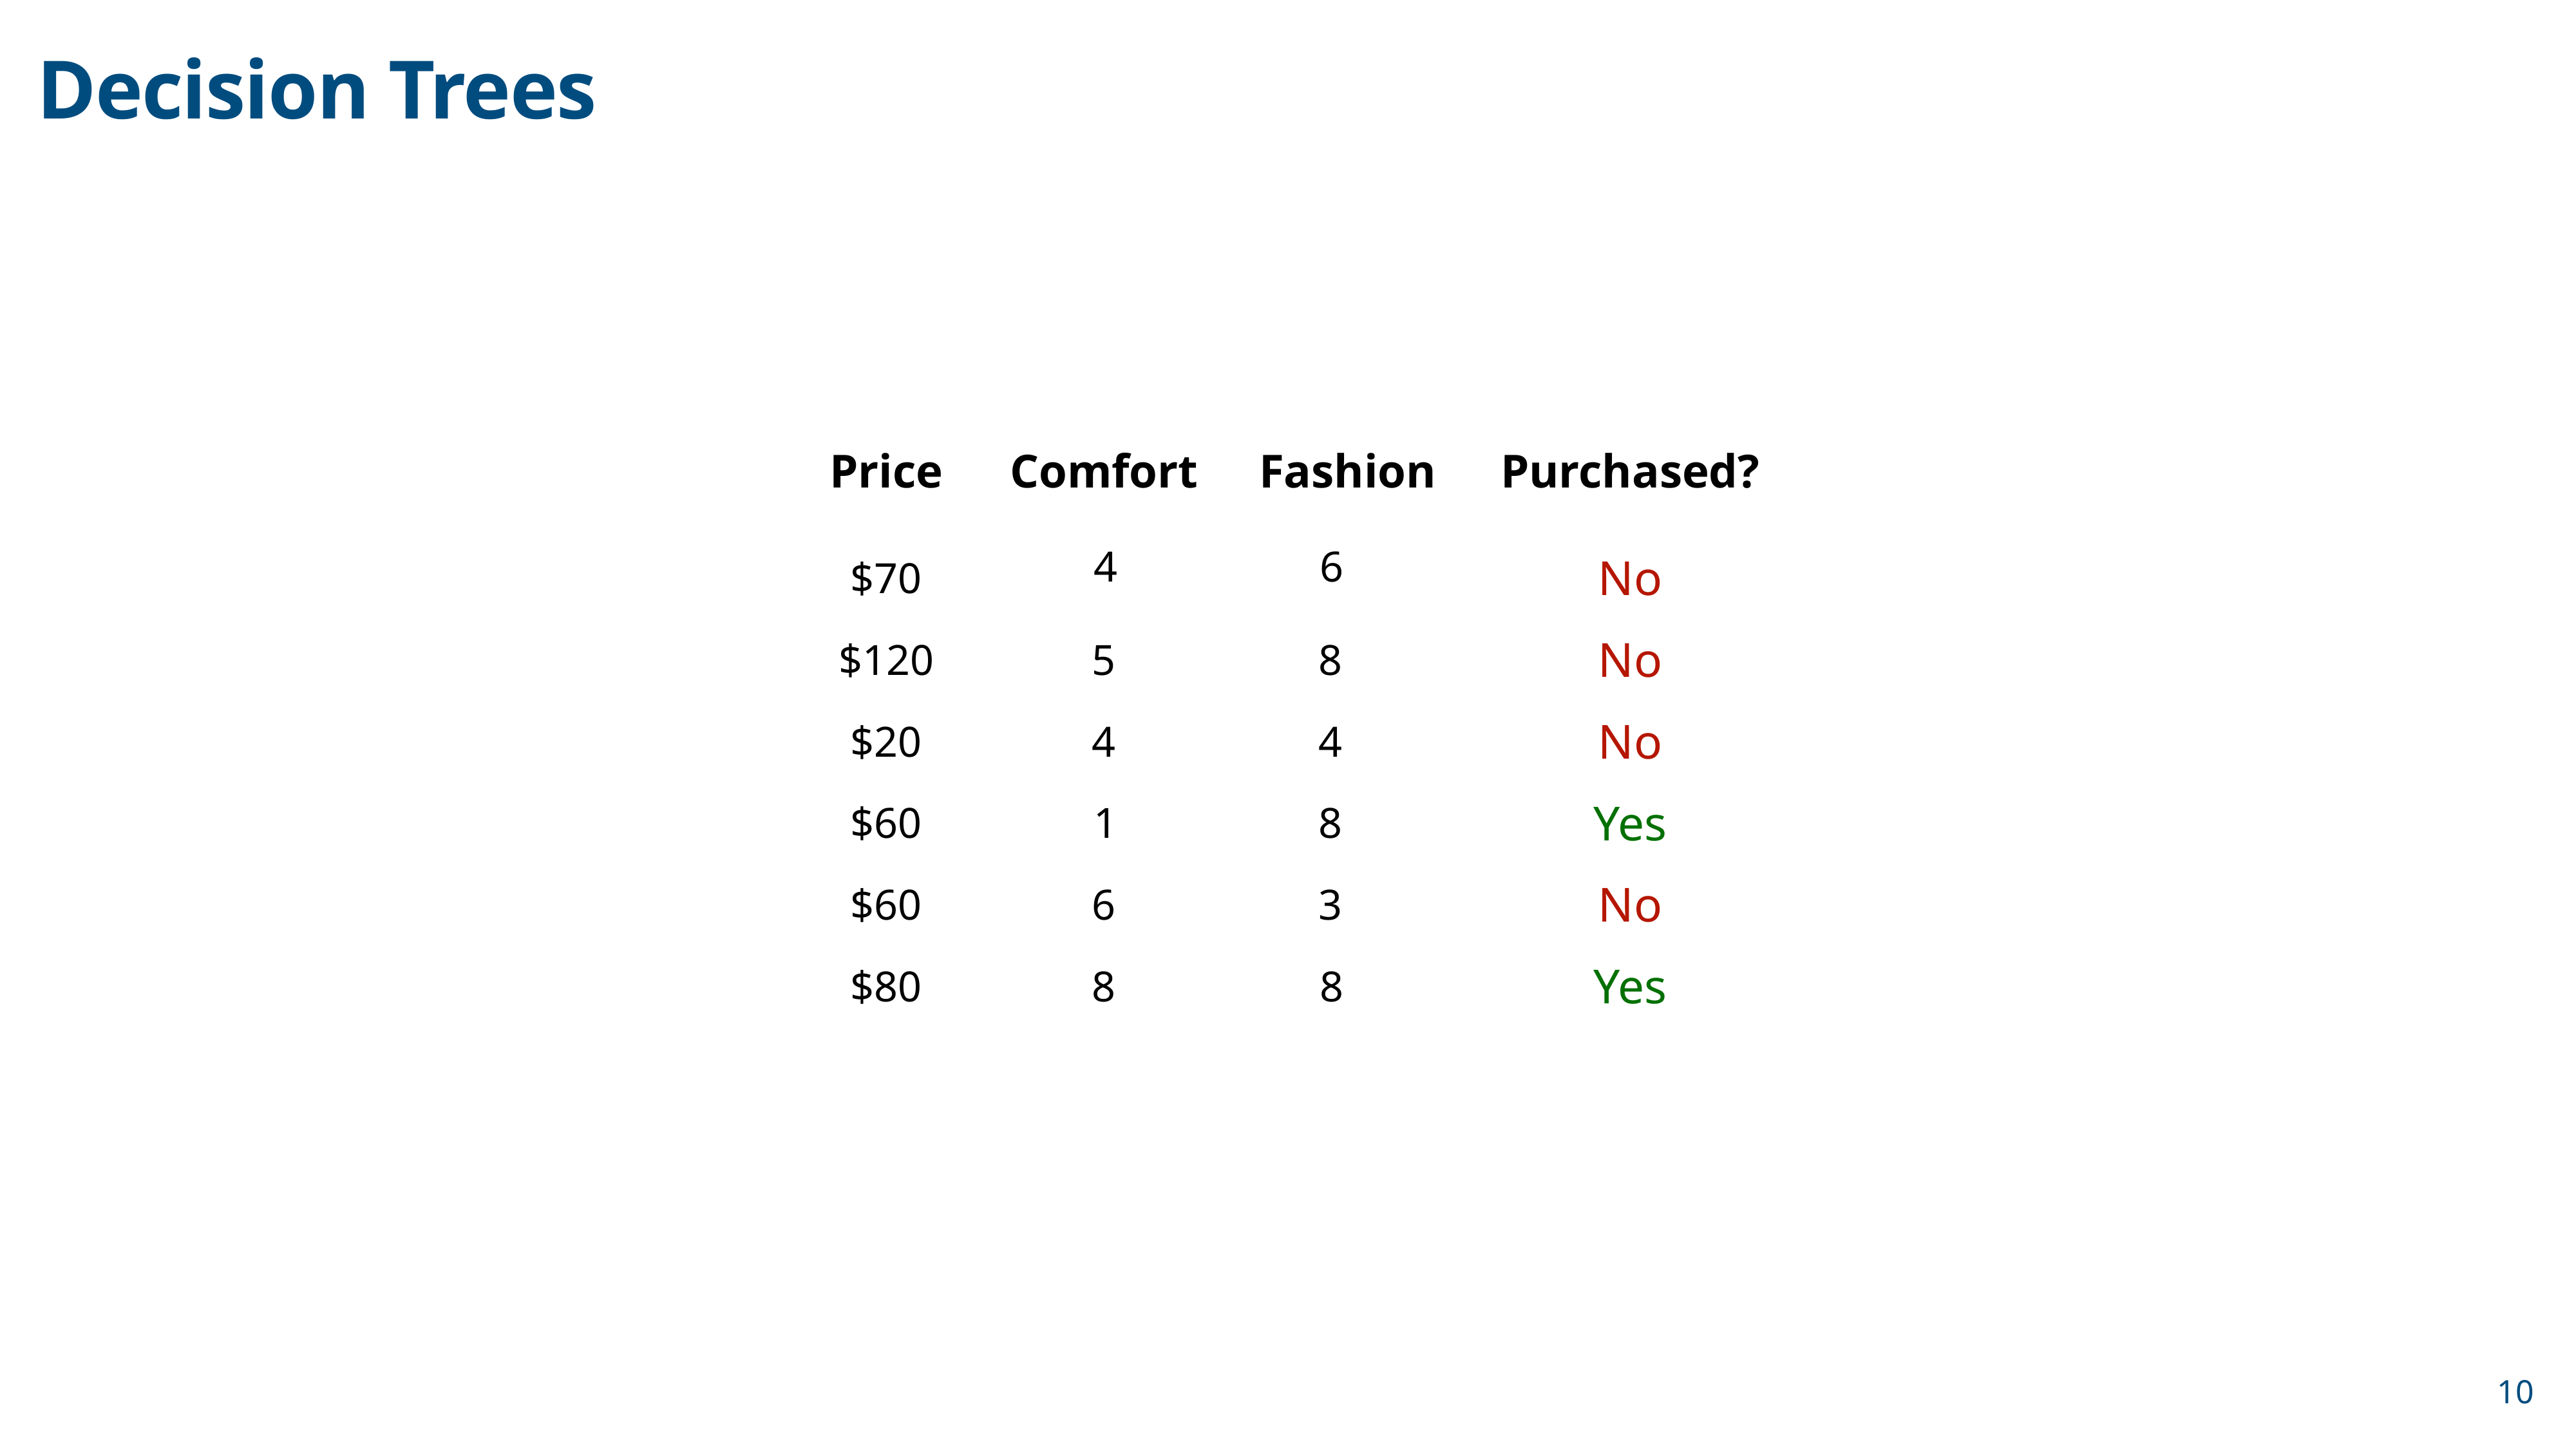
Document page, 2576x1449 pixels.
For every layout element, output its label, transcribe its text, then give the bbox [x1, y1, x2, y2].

text_box 8 [1312, 628, 1348, 689]
text_box Yes [1587, 951, 1672, 1019]
text_box No [1593, 869, 1668, 937]
text_box $60 [845, 873, 928, 934]
text_box $80 [845, 954, 928, 1016]
text_box 4 [1312, 710, 1348, 771]
text_box 1 [1088, 791, 1123, 852]
text_box 8 [1312, 791, 1348, 852]
text_box Price [824, 437, 949, 502]
text_box $60 [845, 791, 928, 852]
text_box Purchased? [1495, 437, 1766, 502]
text_box $20 [845, 710, 928, 771]
text_box 5 [1086, 628, 1122, 689]
text_box No [1593, 625, 1668, 692]
text_box No [1593, 706, 1668, 774]
text_box Decision Trees [32, 32, 650, 155]
text_box 4 [1088, 535, 1123, 596]
text_box 3 [1312, 873, 1348, 934]
text_box 4 [1086, 710, 1122, 771]
text_box 8 [1314, 954, 1350, 1016]
text_box 8 [1086, 954, 1122, 1016]
text_box $120 [833, 628, 940, 689]
text_box 6 [1086, 873, 1122, 934]
text_box 6 [1314, 535, 1350, 596]
text_box Comfort [1004, 437, 1204, 502]
text_box $70 [845, 546, 928, 607]
text_box Fashion [1253, 437, 1442, 502]
text_box Yes [1587, 788, 1672, 855]
text_box 10 [2405, 1338, 2560, 1449]
text_box No [1593, 543, 1668, 611]
